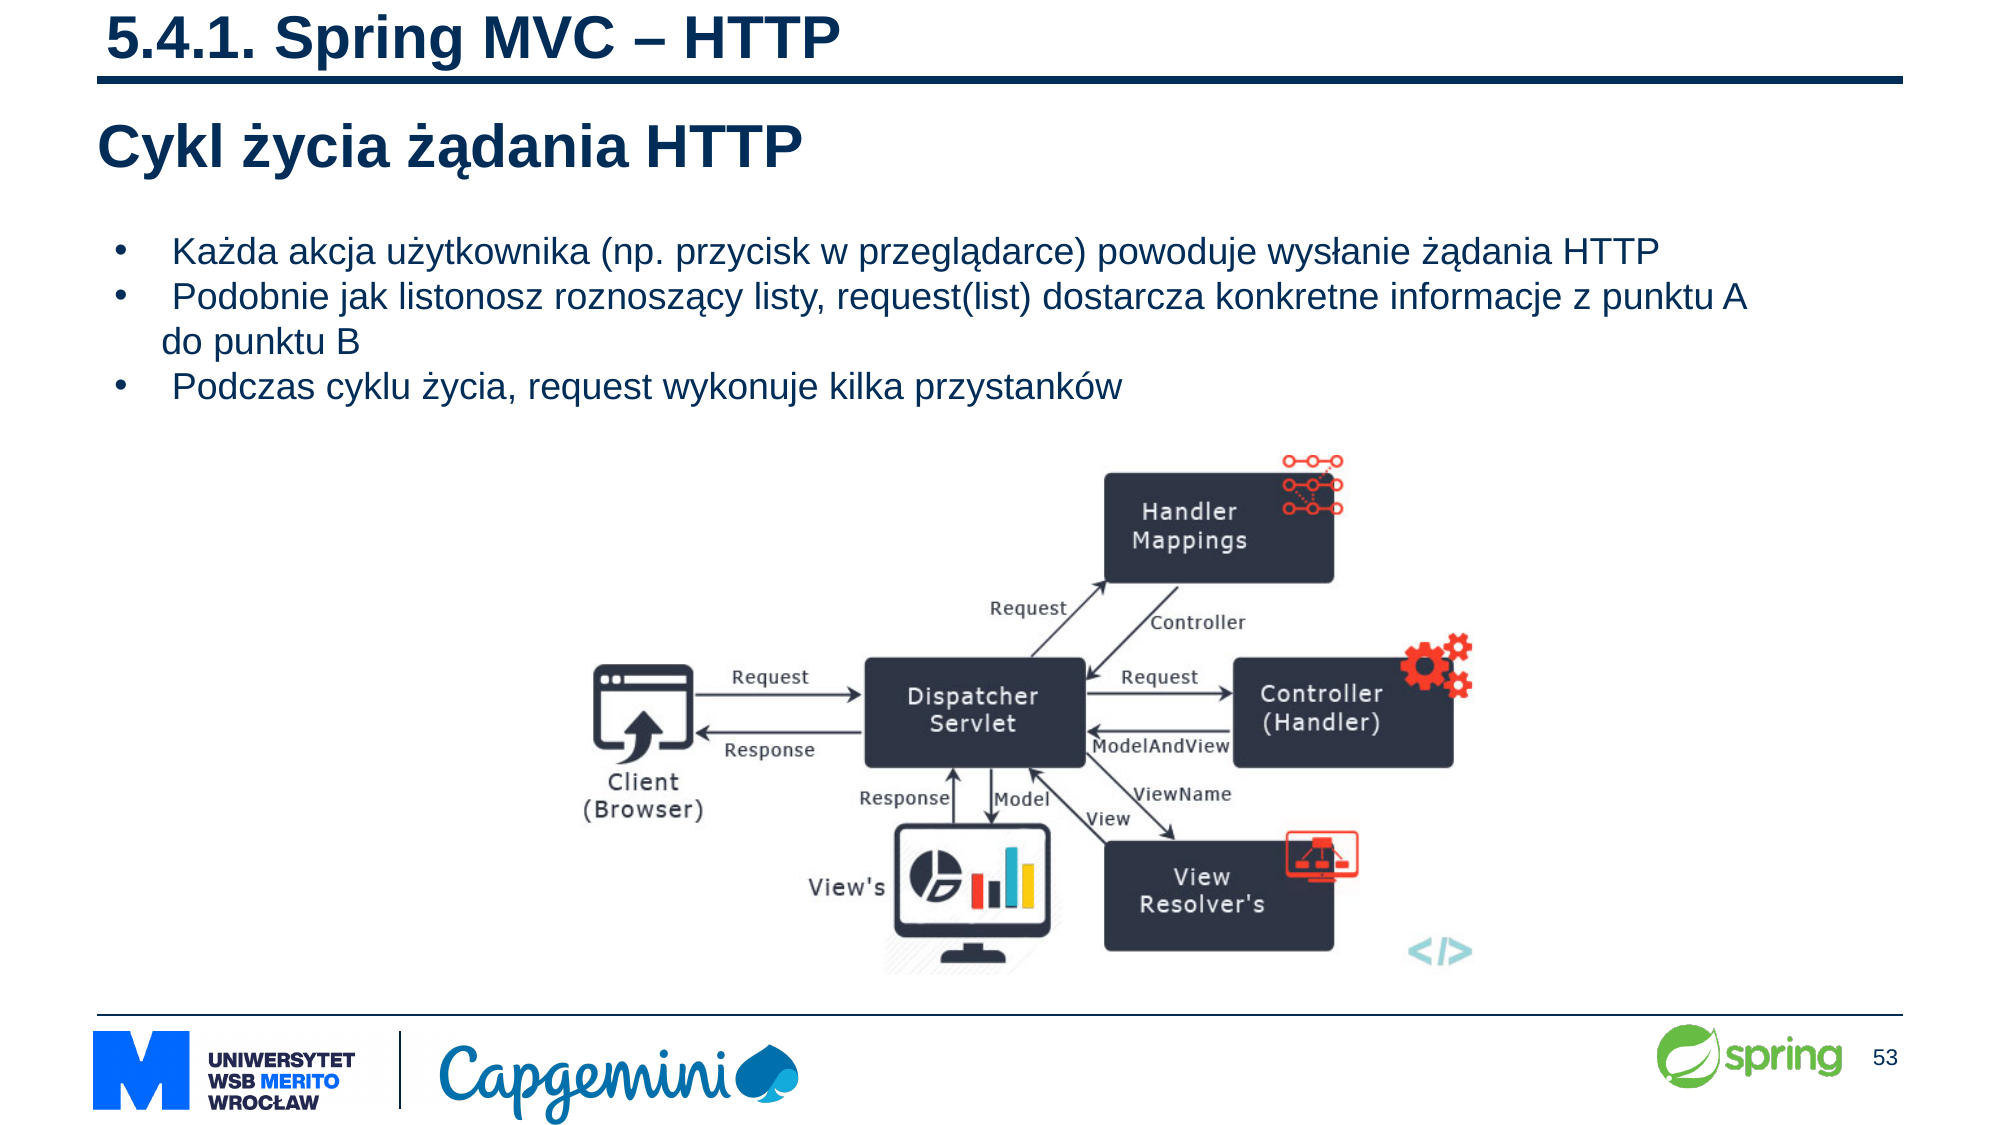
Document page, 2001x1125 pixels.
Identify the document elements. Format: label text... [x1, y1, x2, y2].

title 5.4.1. Spring MVC – HTTP [105, 6, 1822, 80]
picture [1650, 1006, 1847, 1107]
text_box Każda akcja użytkownika (np. przycisk w przeglądarce) powoduje wysłanie żądania HTTP Podobnie jak listonosz roznoszący listy, request(list) dostarcza konkretne informacje z punktu A do punktu B Podczas cyklu życia, request wykonuje kilka przystanków [99, 219, 1775, 415]
picture [401, 455, 1480, 1125]
slide_number 53 [1852, 1042, 1899, 1071]
text_box Cykl życia żądania HTTP [97, 115, 1903, 182]
picture [93, 1030, 399, 1110]
